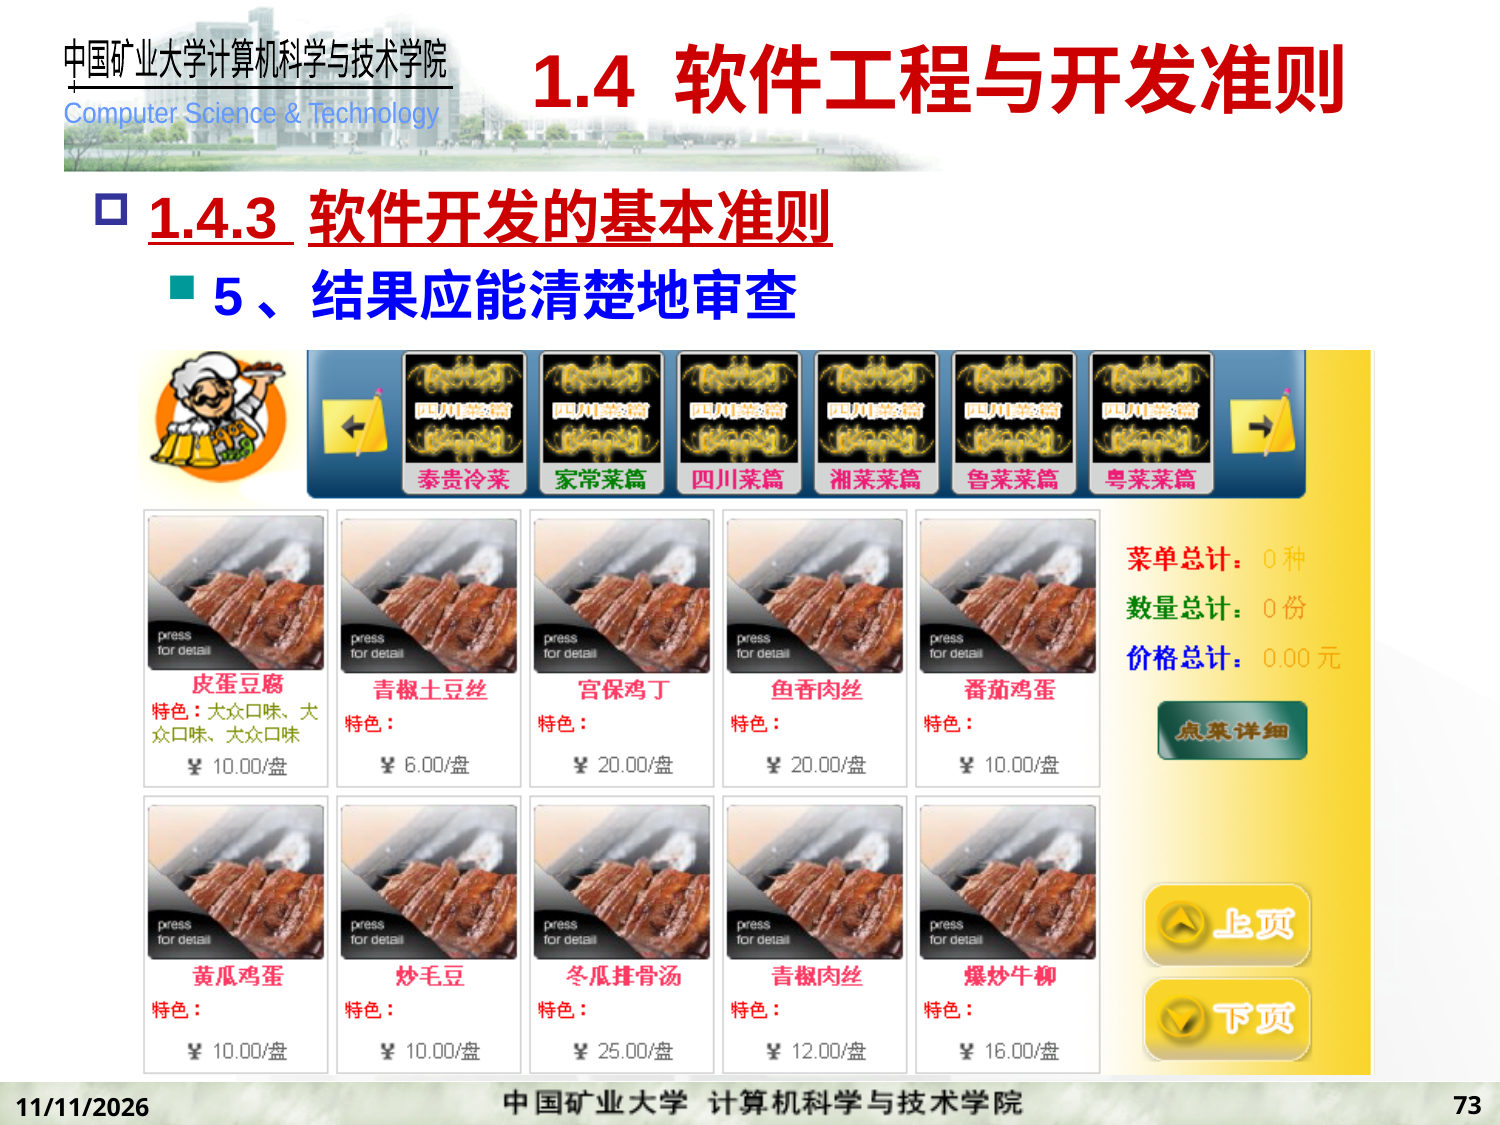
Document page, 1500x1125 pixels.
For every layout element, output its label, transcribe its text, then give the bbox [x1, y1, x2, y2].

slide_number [0, 1083, 313, 1125]
slide_number 73 [1364, 1082, 1500, 1125]
picture [64, 0, 954, 175]
list 1.4.3 软件开发的基本准则 5、结果应能清楚地审查 [76, 172, 1428, 1006]
picture [76, 50, 82, 60]
picture [67, 50, 73, 60]
title 1.4 软件工程与开发准则 [478, 14, 1402, 141]
picture [0, 1082, 1364, 1125]
picture [137, 349, 1376, 1076]
